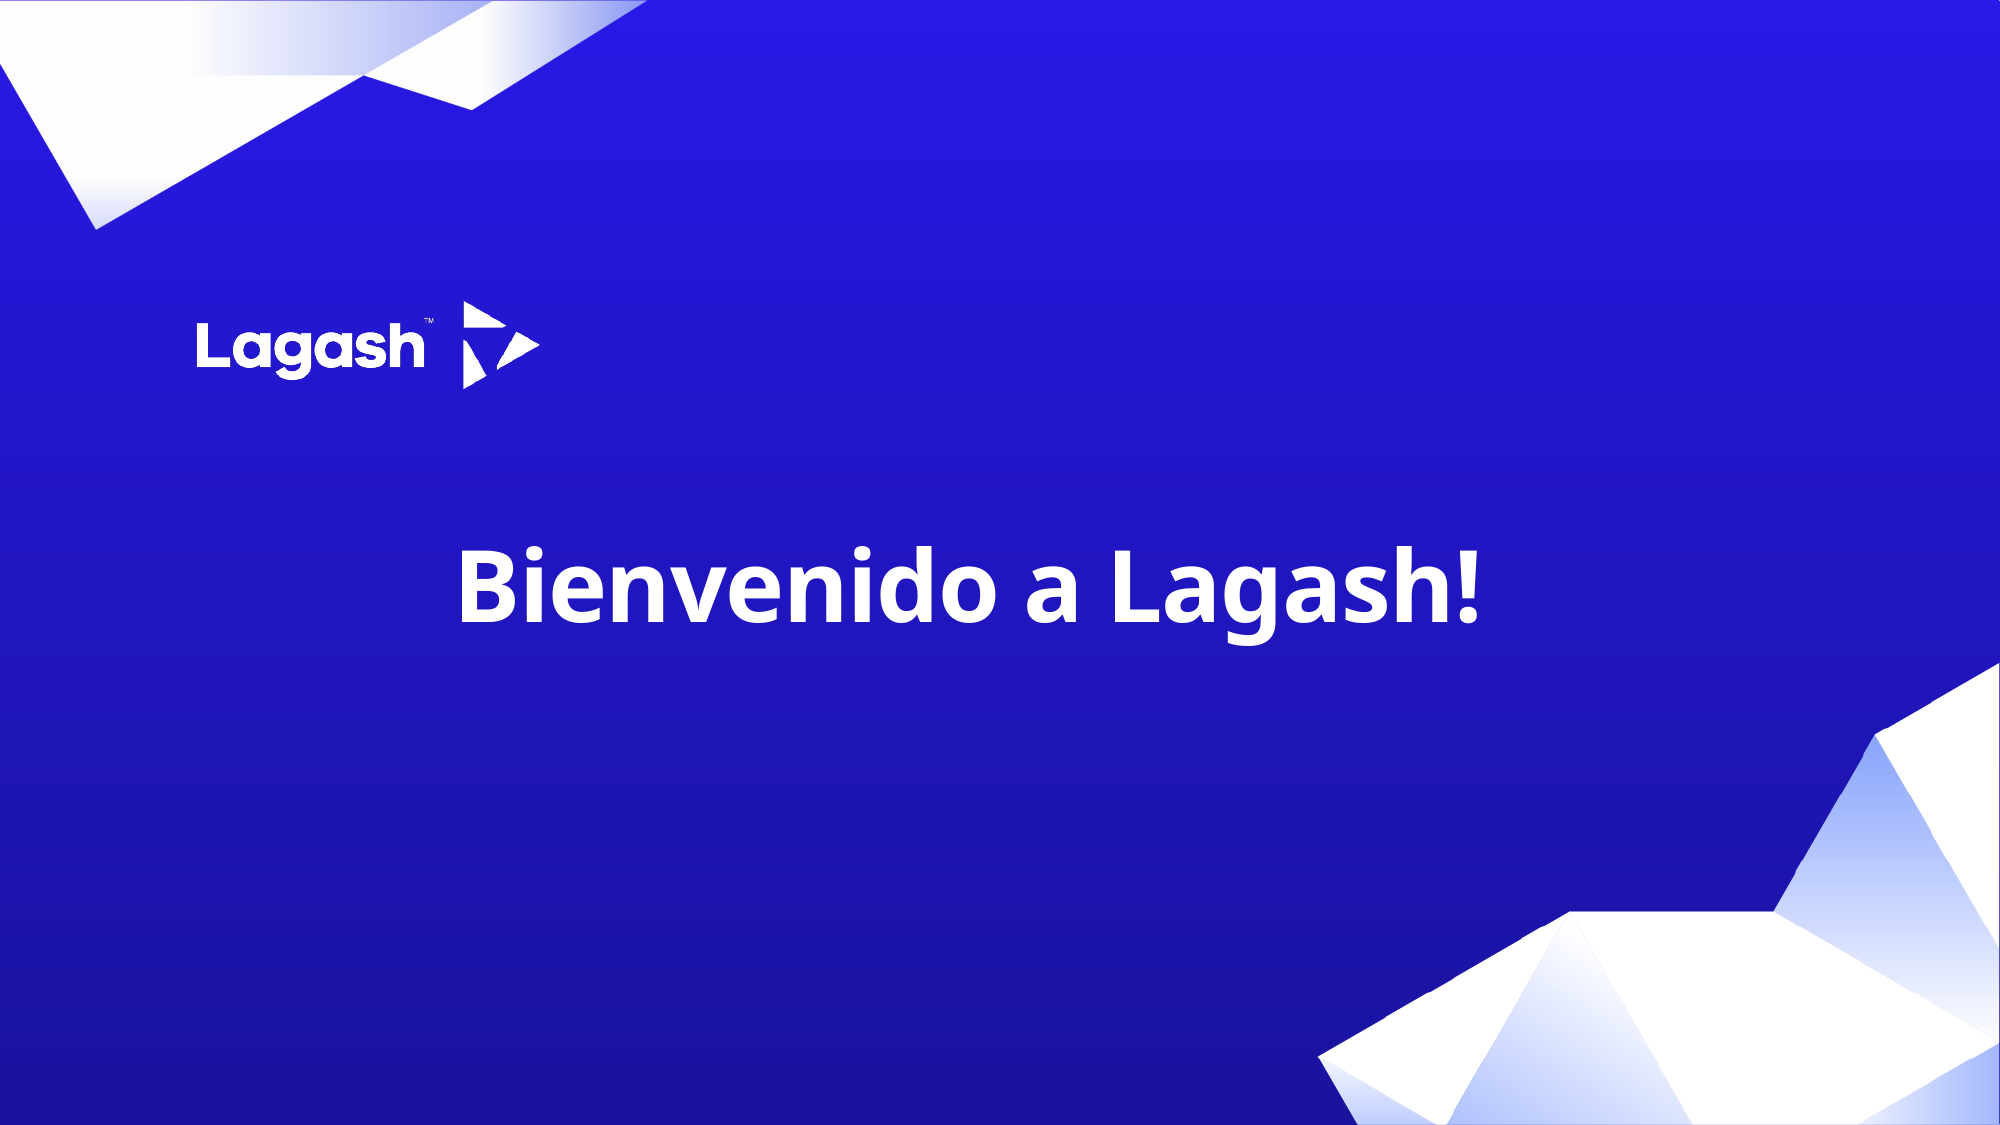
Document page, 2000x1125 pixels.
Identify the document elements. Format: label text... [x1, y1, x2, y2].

list Bienvenido a Lagash! [363, 528, 1948, 745]
picture [0, 0, 647, 234]
picture [1317, 662, 2000, 1125]
